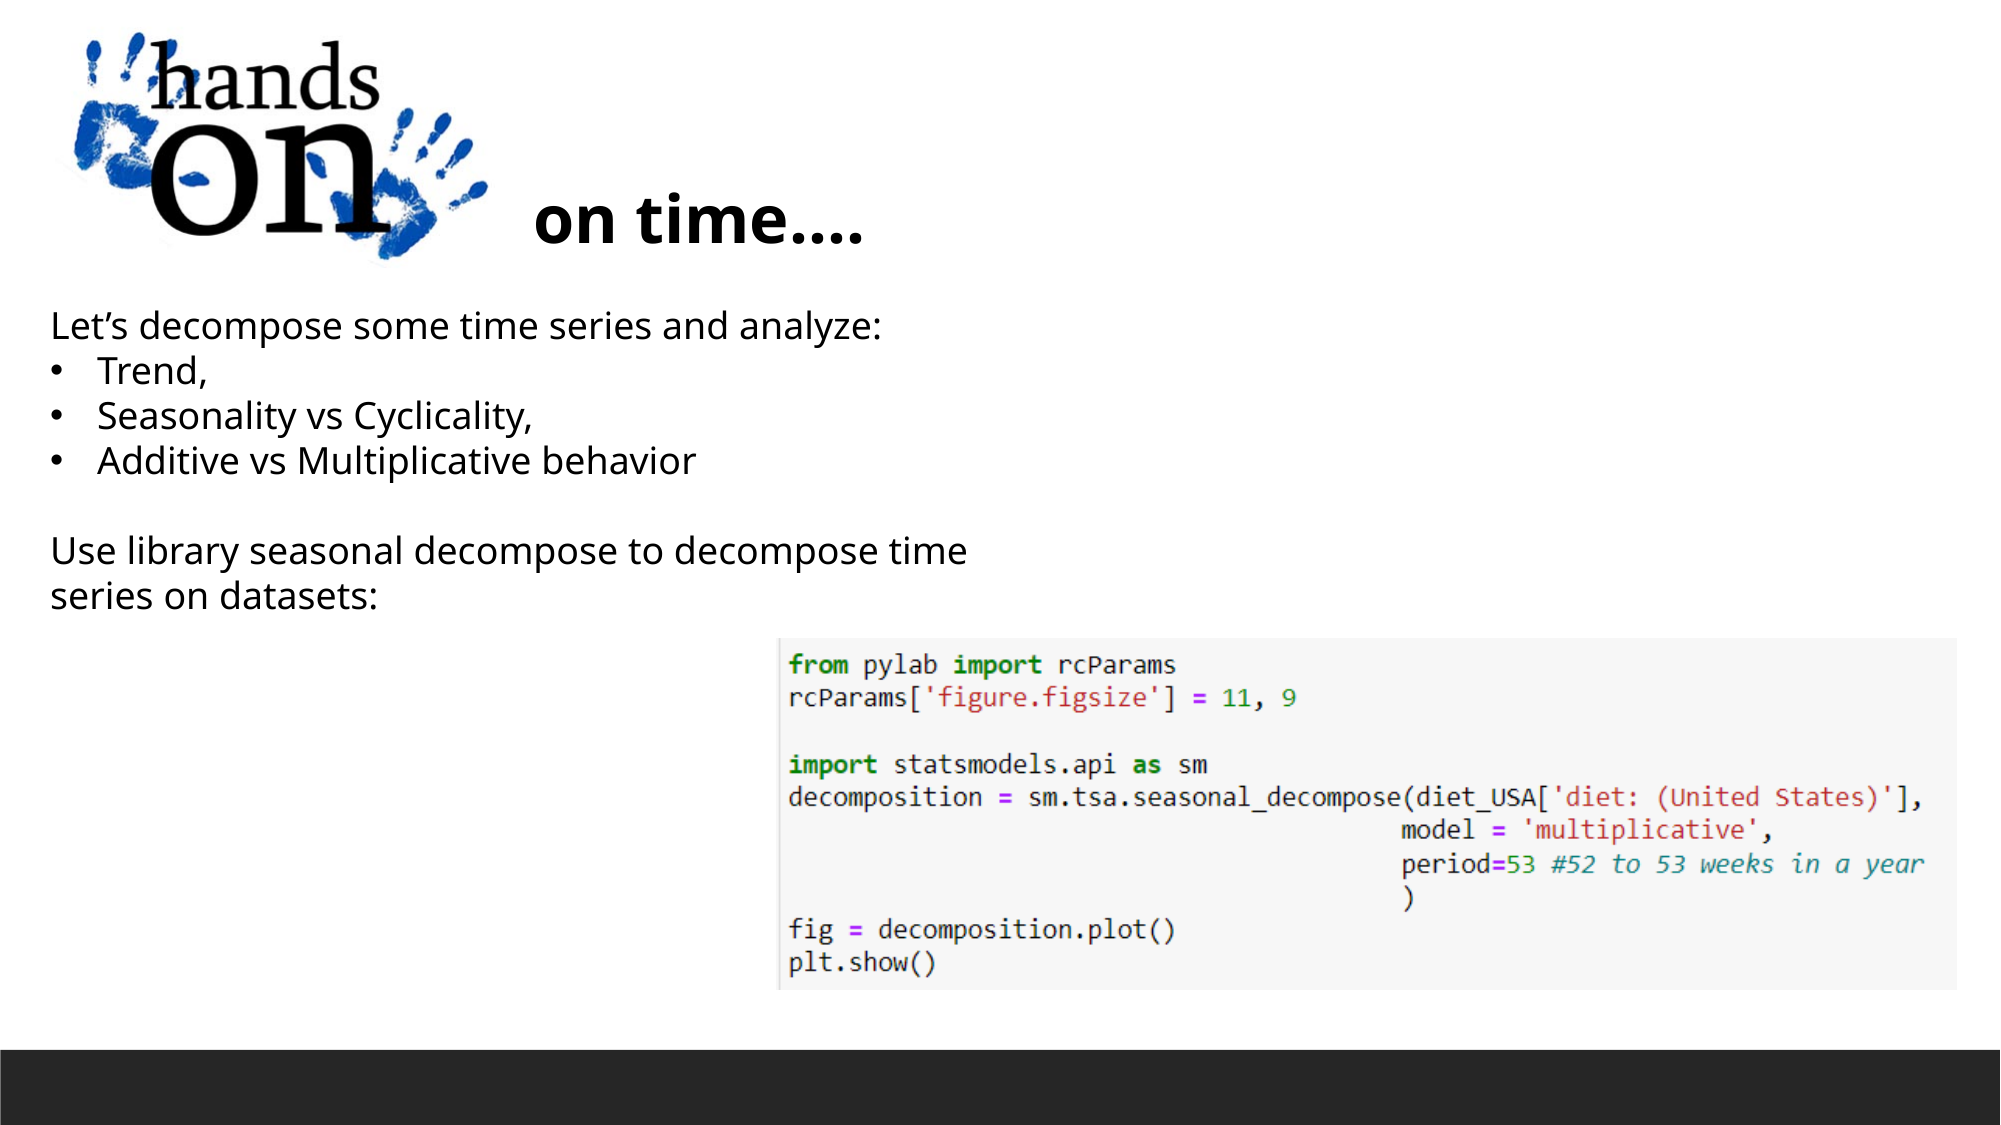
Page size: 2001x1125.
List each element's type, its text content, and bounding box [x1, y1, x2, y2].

picture [54, 10, 507, 293]
text_box on time…. Let’s decompose some time series and analyze: Trend, Seasonality vs Cyclicality, Additive vs Multiplicative behavior Use library seasonal decompose to decompose time series on datasets: [35, 169, 1000, 715]
picture [775, 637, 1958, 991]
